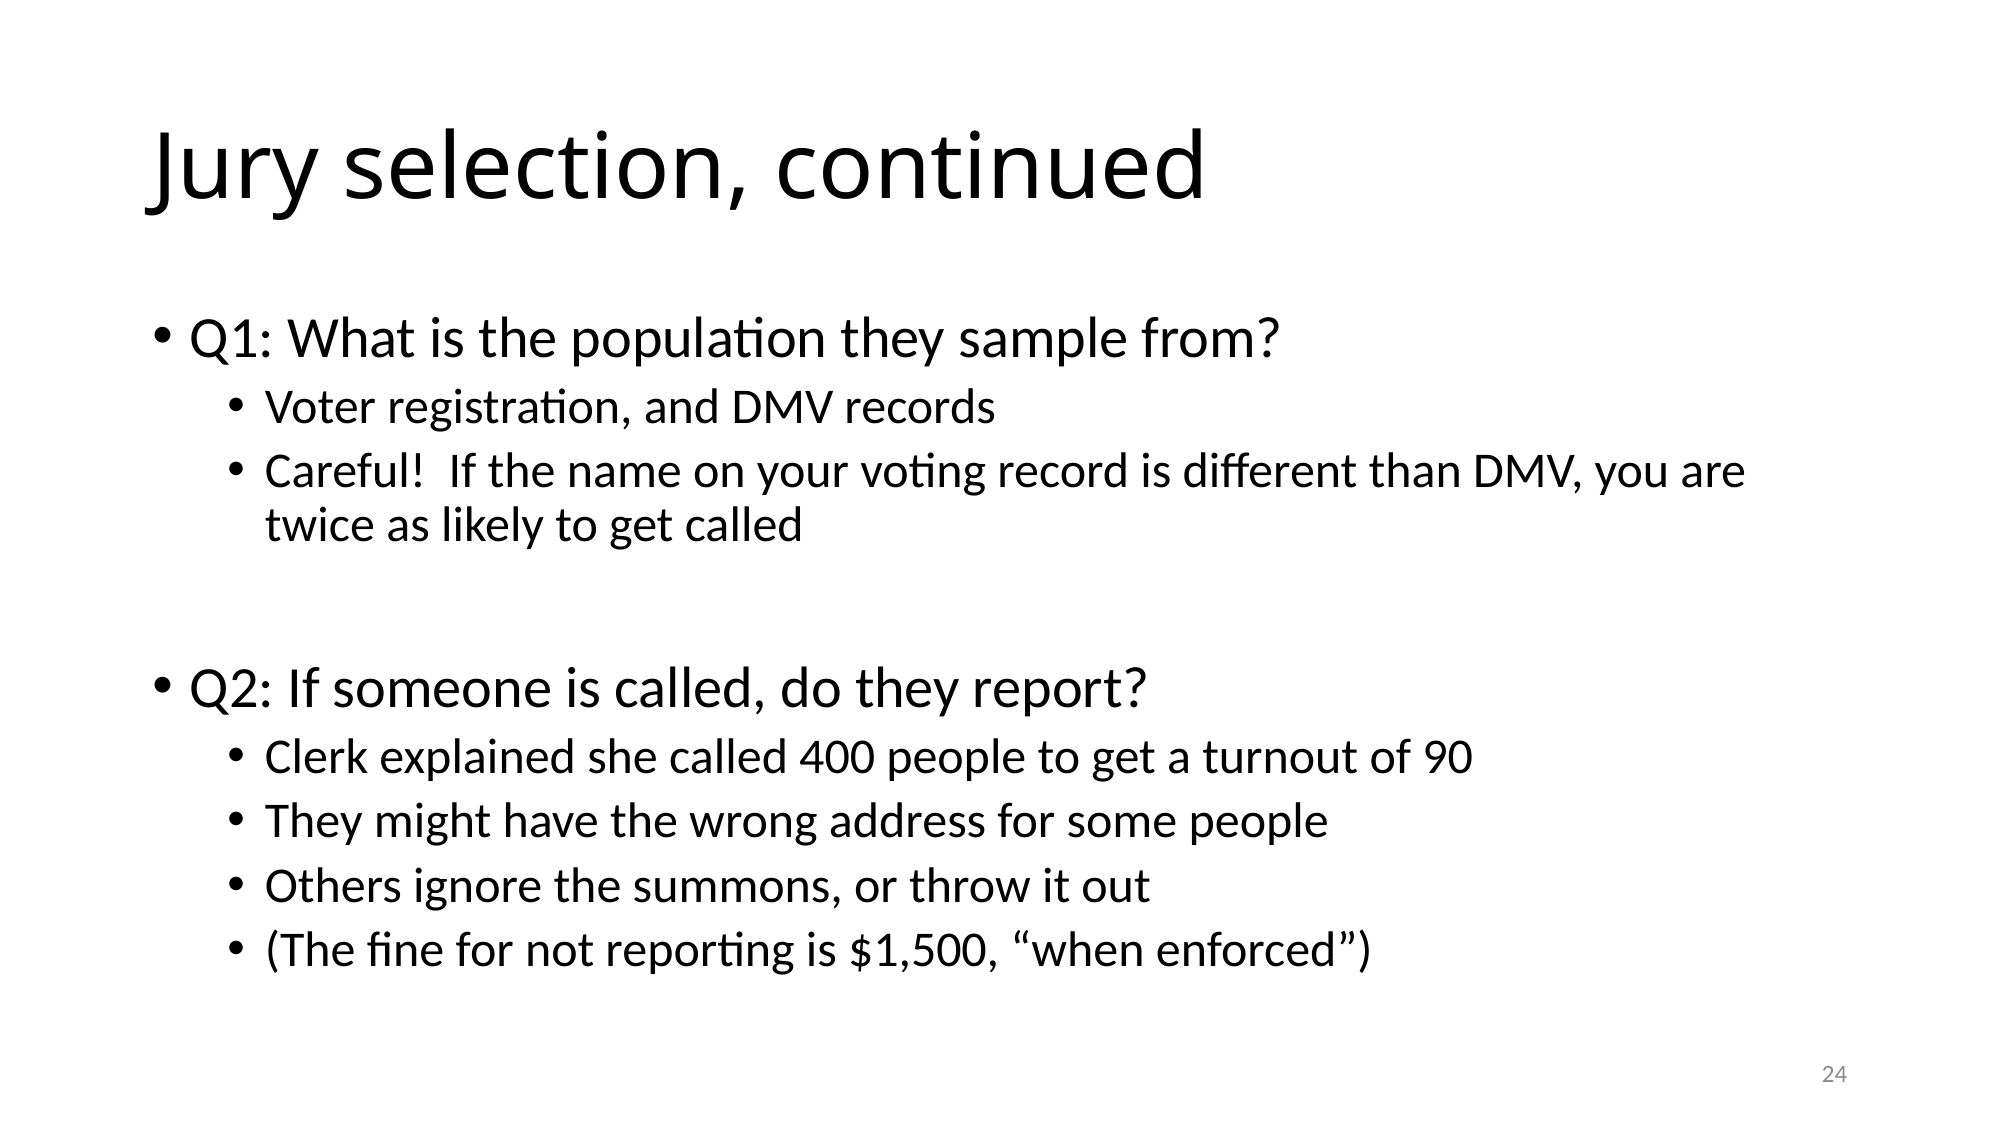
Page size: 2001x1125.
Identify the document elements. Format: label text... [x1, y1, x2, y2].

list Q1: What is the population they sample from? Voter registration, and DMV records Careful! If the name on your voting record is different than DMV, you are twice as likely to get called Q2: If someone is called, do they report? Clerk explained she called 400 people to get a turnout of 90 They might have the wrong address for some people Others ignore the summons, or throw it out (The fine for not reporting is $1,500, “when enforced”) [137, 299, 1863, 1014]
title Jury selection, continued [137, 59, 1863, 278]
slide_number 24 [1412, 1042, 1863, 1103]
